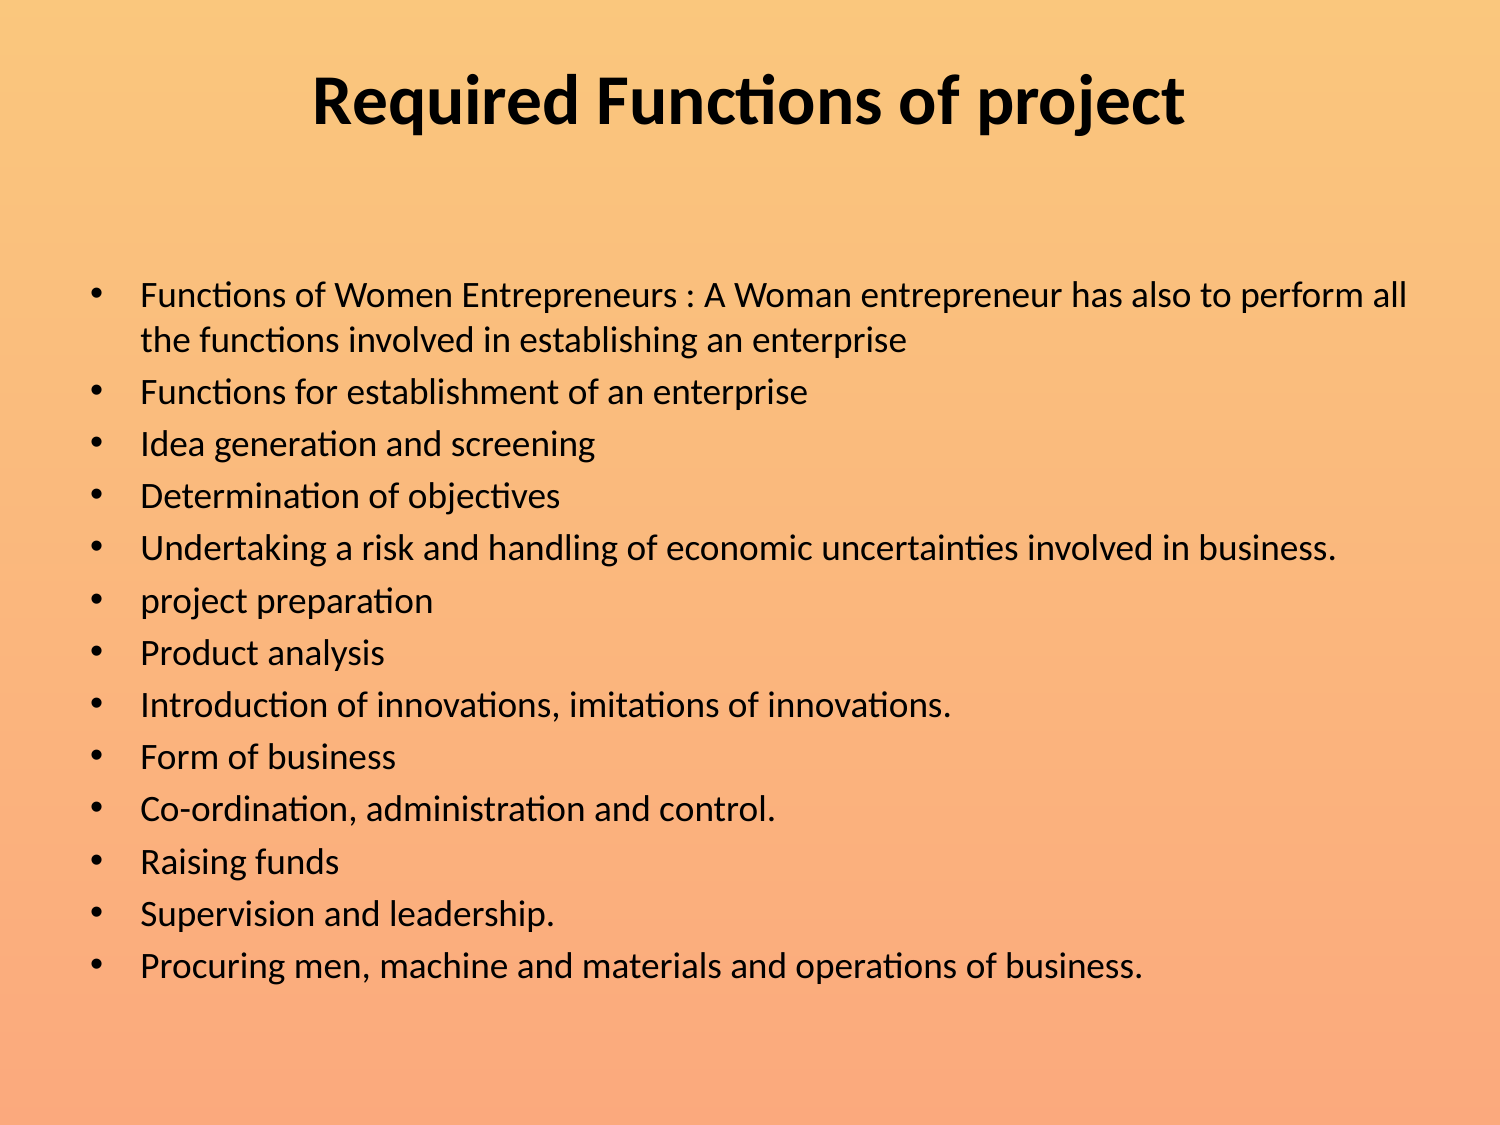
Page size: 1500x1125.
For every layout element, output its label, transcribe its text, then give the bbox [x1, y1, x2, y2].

list Functions of Women Entrepreneurs : A Woman entrepreneur has also to perform all the functions involved in establishing an enterprise Functions for establishment of an enterprise Idea generation and screening Determination of objectives Undertaking a risk and handling of economic uncertainties involved in business. project preparation Product analysis Introduction of innovations, imitations of innovations. Form of business Co-ordination, administration and control. Raising funds Supervision and leadership. Procuring men, machine and materials and operations of business. [75, 262, 1425, 1005]
title Required Functions of project [75, 45, 1425, 233]
